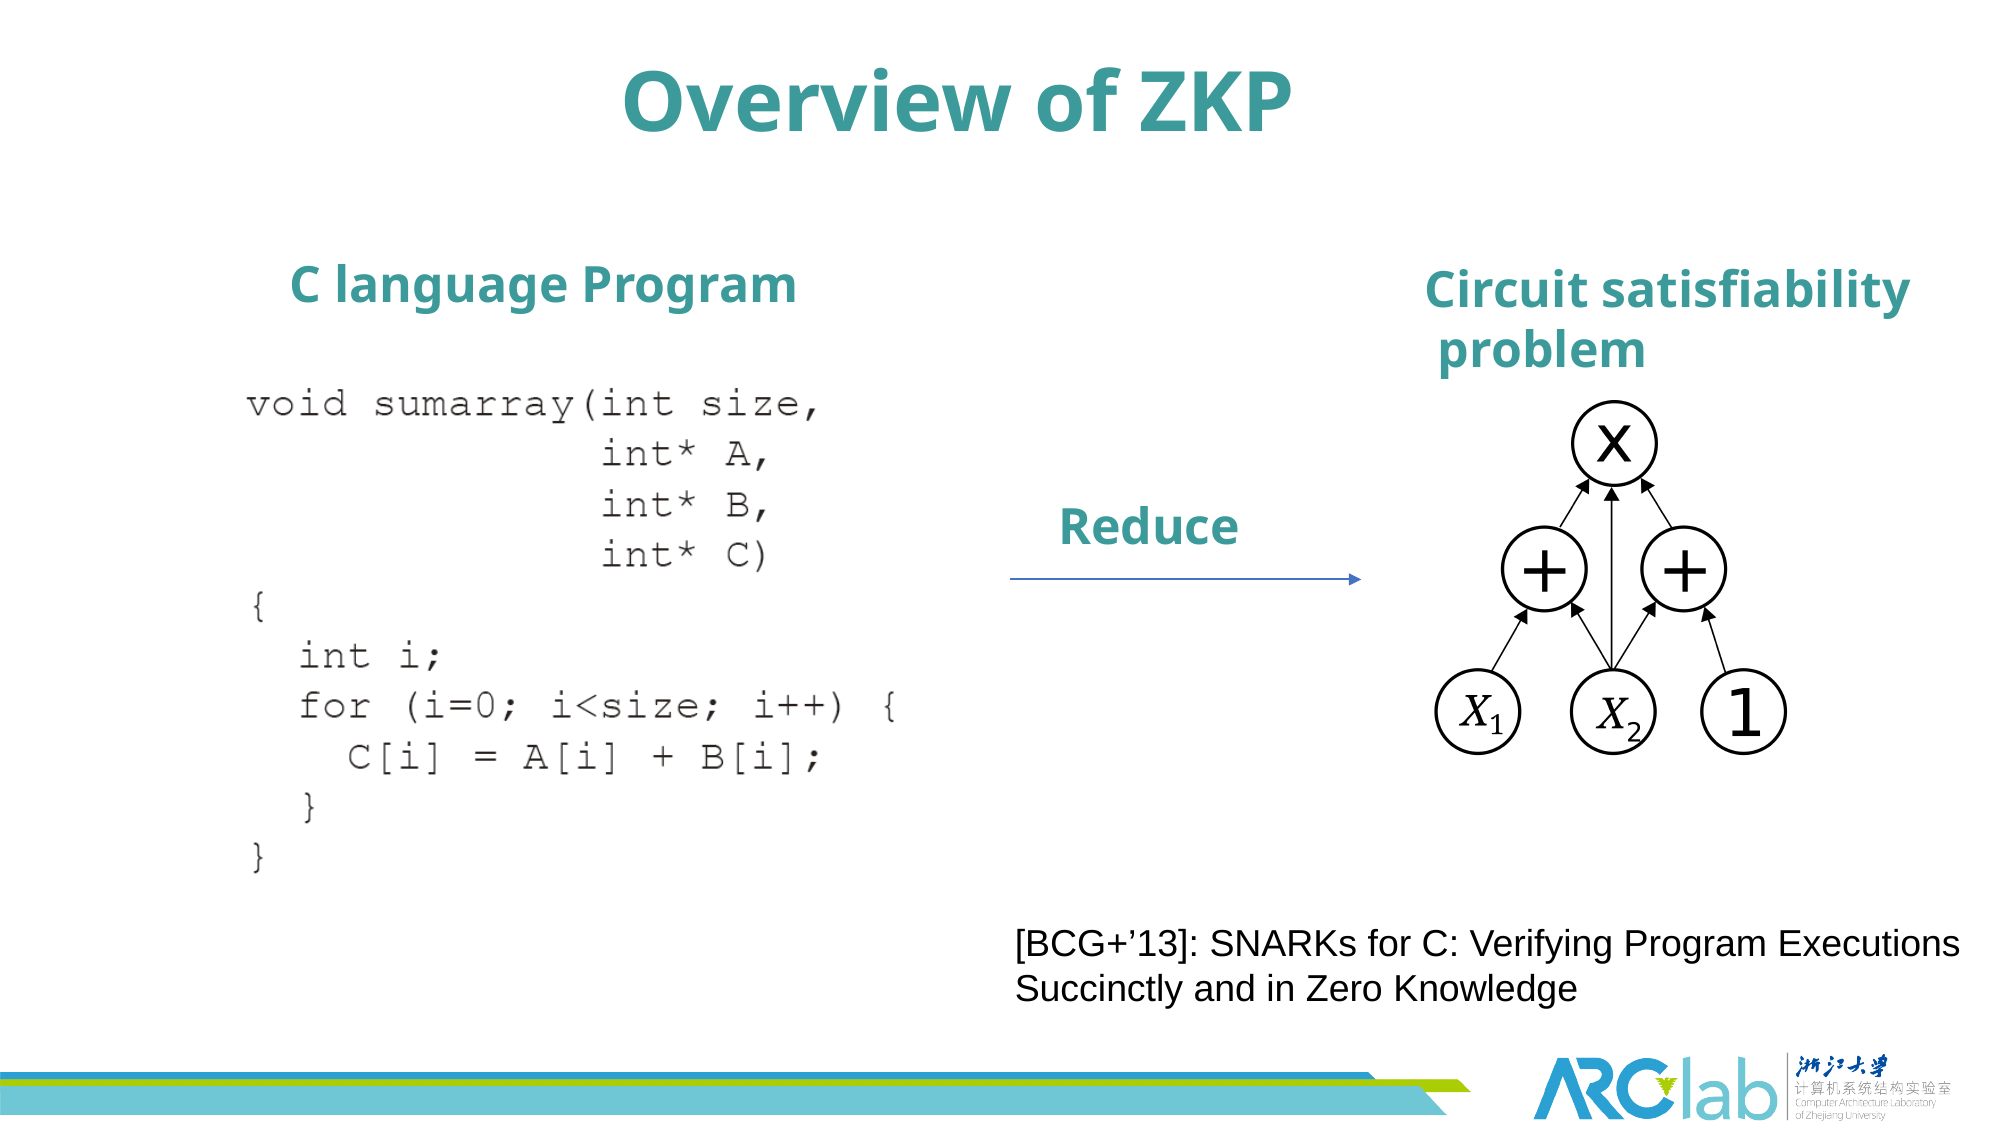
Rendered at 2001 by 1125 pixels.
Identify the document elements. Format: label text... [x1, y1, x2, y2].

text_box Overview of ZKP [566, 40, 1311, 73]
picture [0, 73, 2000, 1125]
